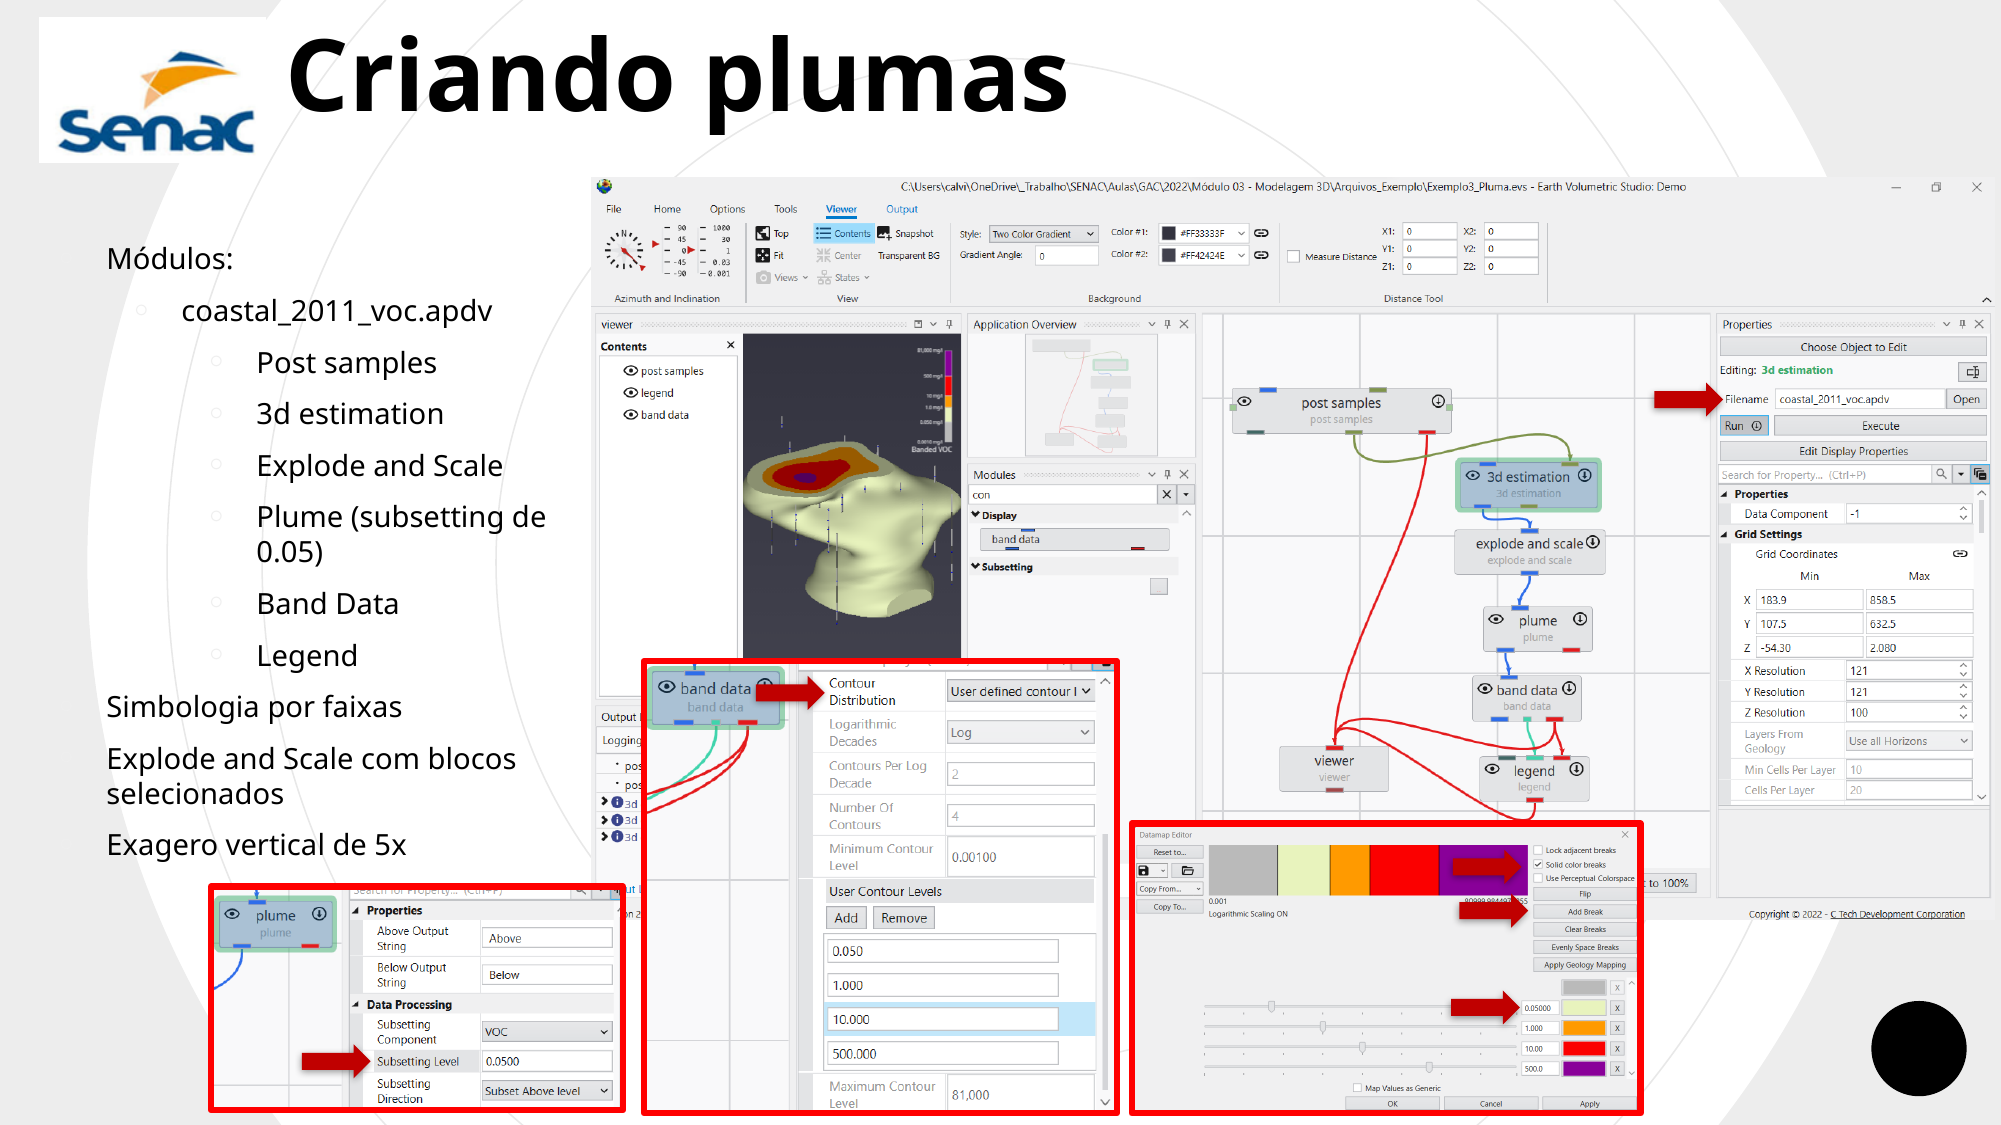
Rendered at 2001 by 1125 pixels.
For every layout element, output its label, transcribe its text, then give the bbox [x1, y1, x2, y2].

list Criando plumas [265, 0, 1227, 208]
picture [39, 17, 266, 164]
text_box Módulos: coastal_2011_voc.apdv Post samples 3d estimation Explode and Scale Plume (subsetting de 0.05) Band Data Legend Simbologia por faixas Explode and Scale com blocos selecionados Exagero vertical de 5x [39, 220, 575, 1107]
picture [213, 177, 1996, 1111]
